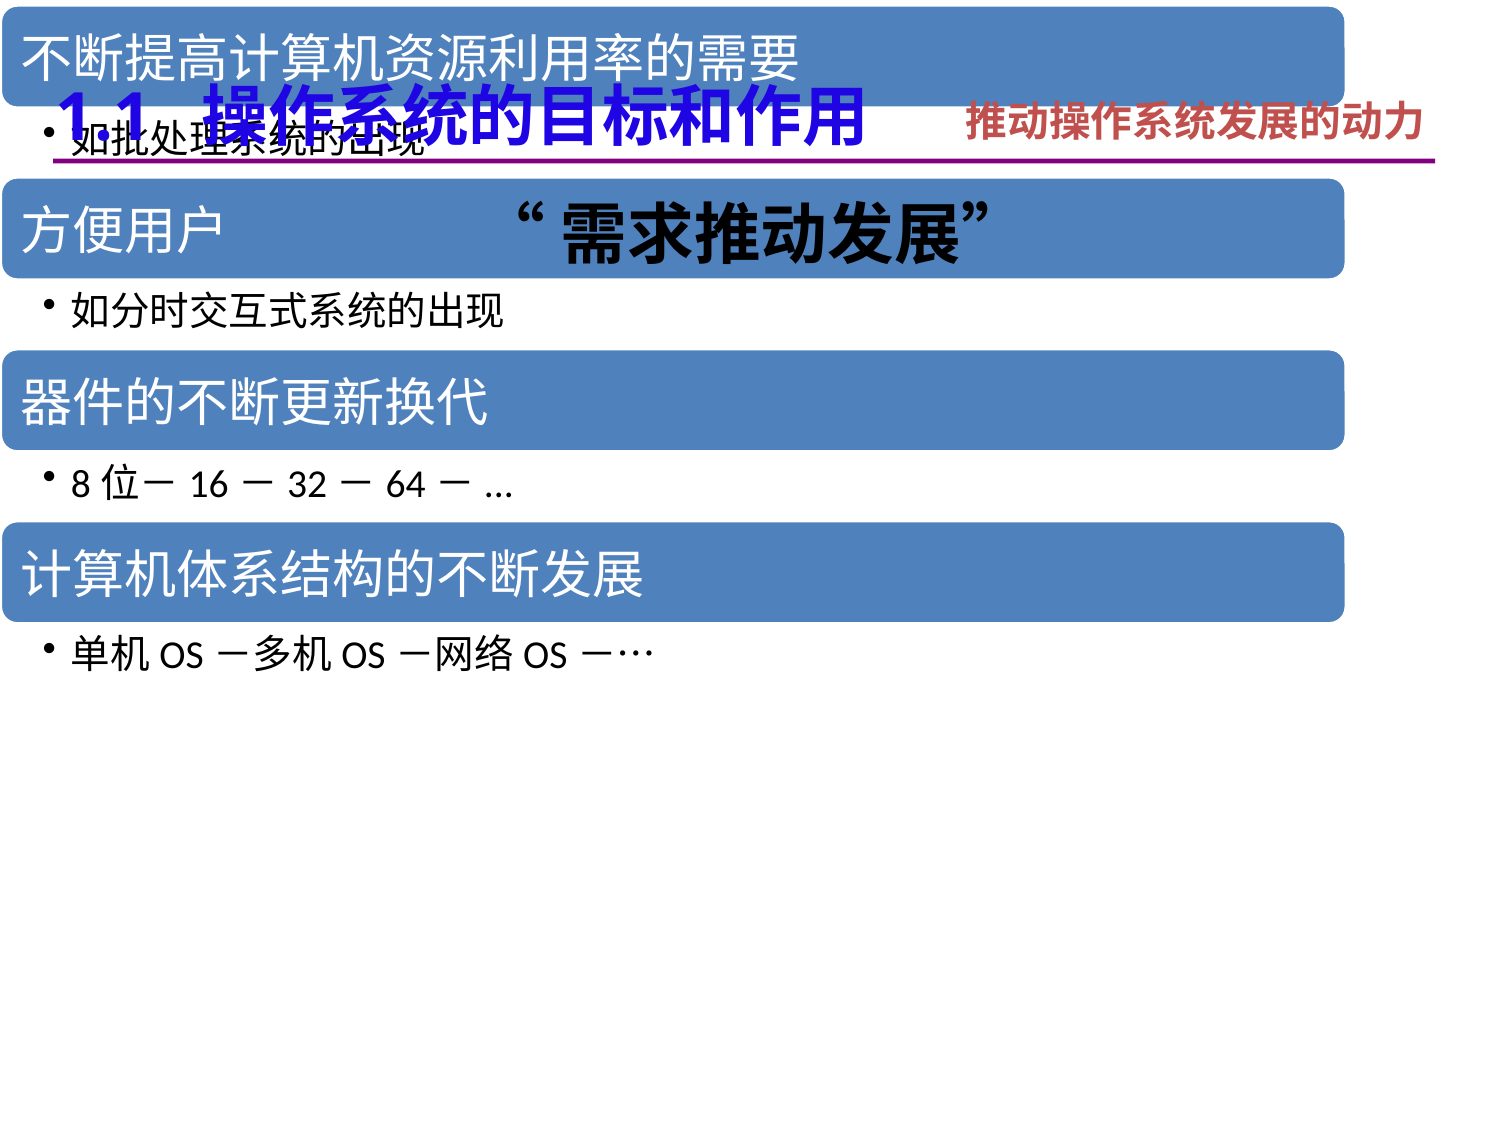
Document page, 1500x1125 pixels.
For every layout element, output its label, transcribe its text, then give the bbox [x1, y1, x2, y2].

text_box 推动操作系统发展的动力 [950, 87, 1497, 150]
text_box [93, 302, 1441, 1000]
text_box “需求推动发展” [463, 184, 1043, 280]
text_box 1.1 操作系统的目标和作用 [41, 66, 1022, 139]
